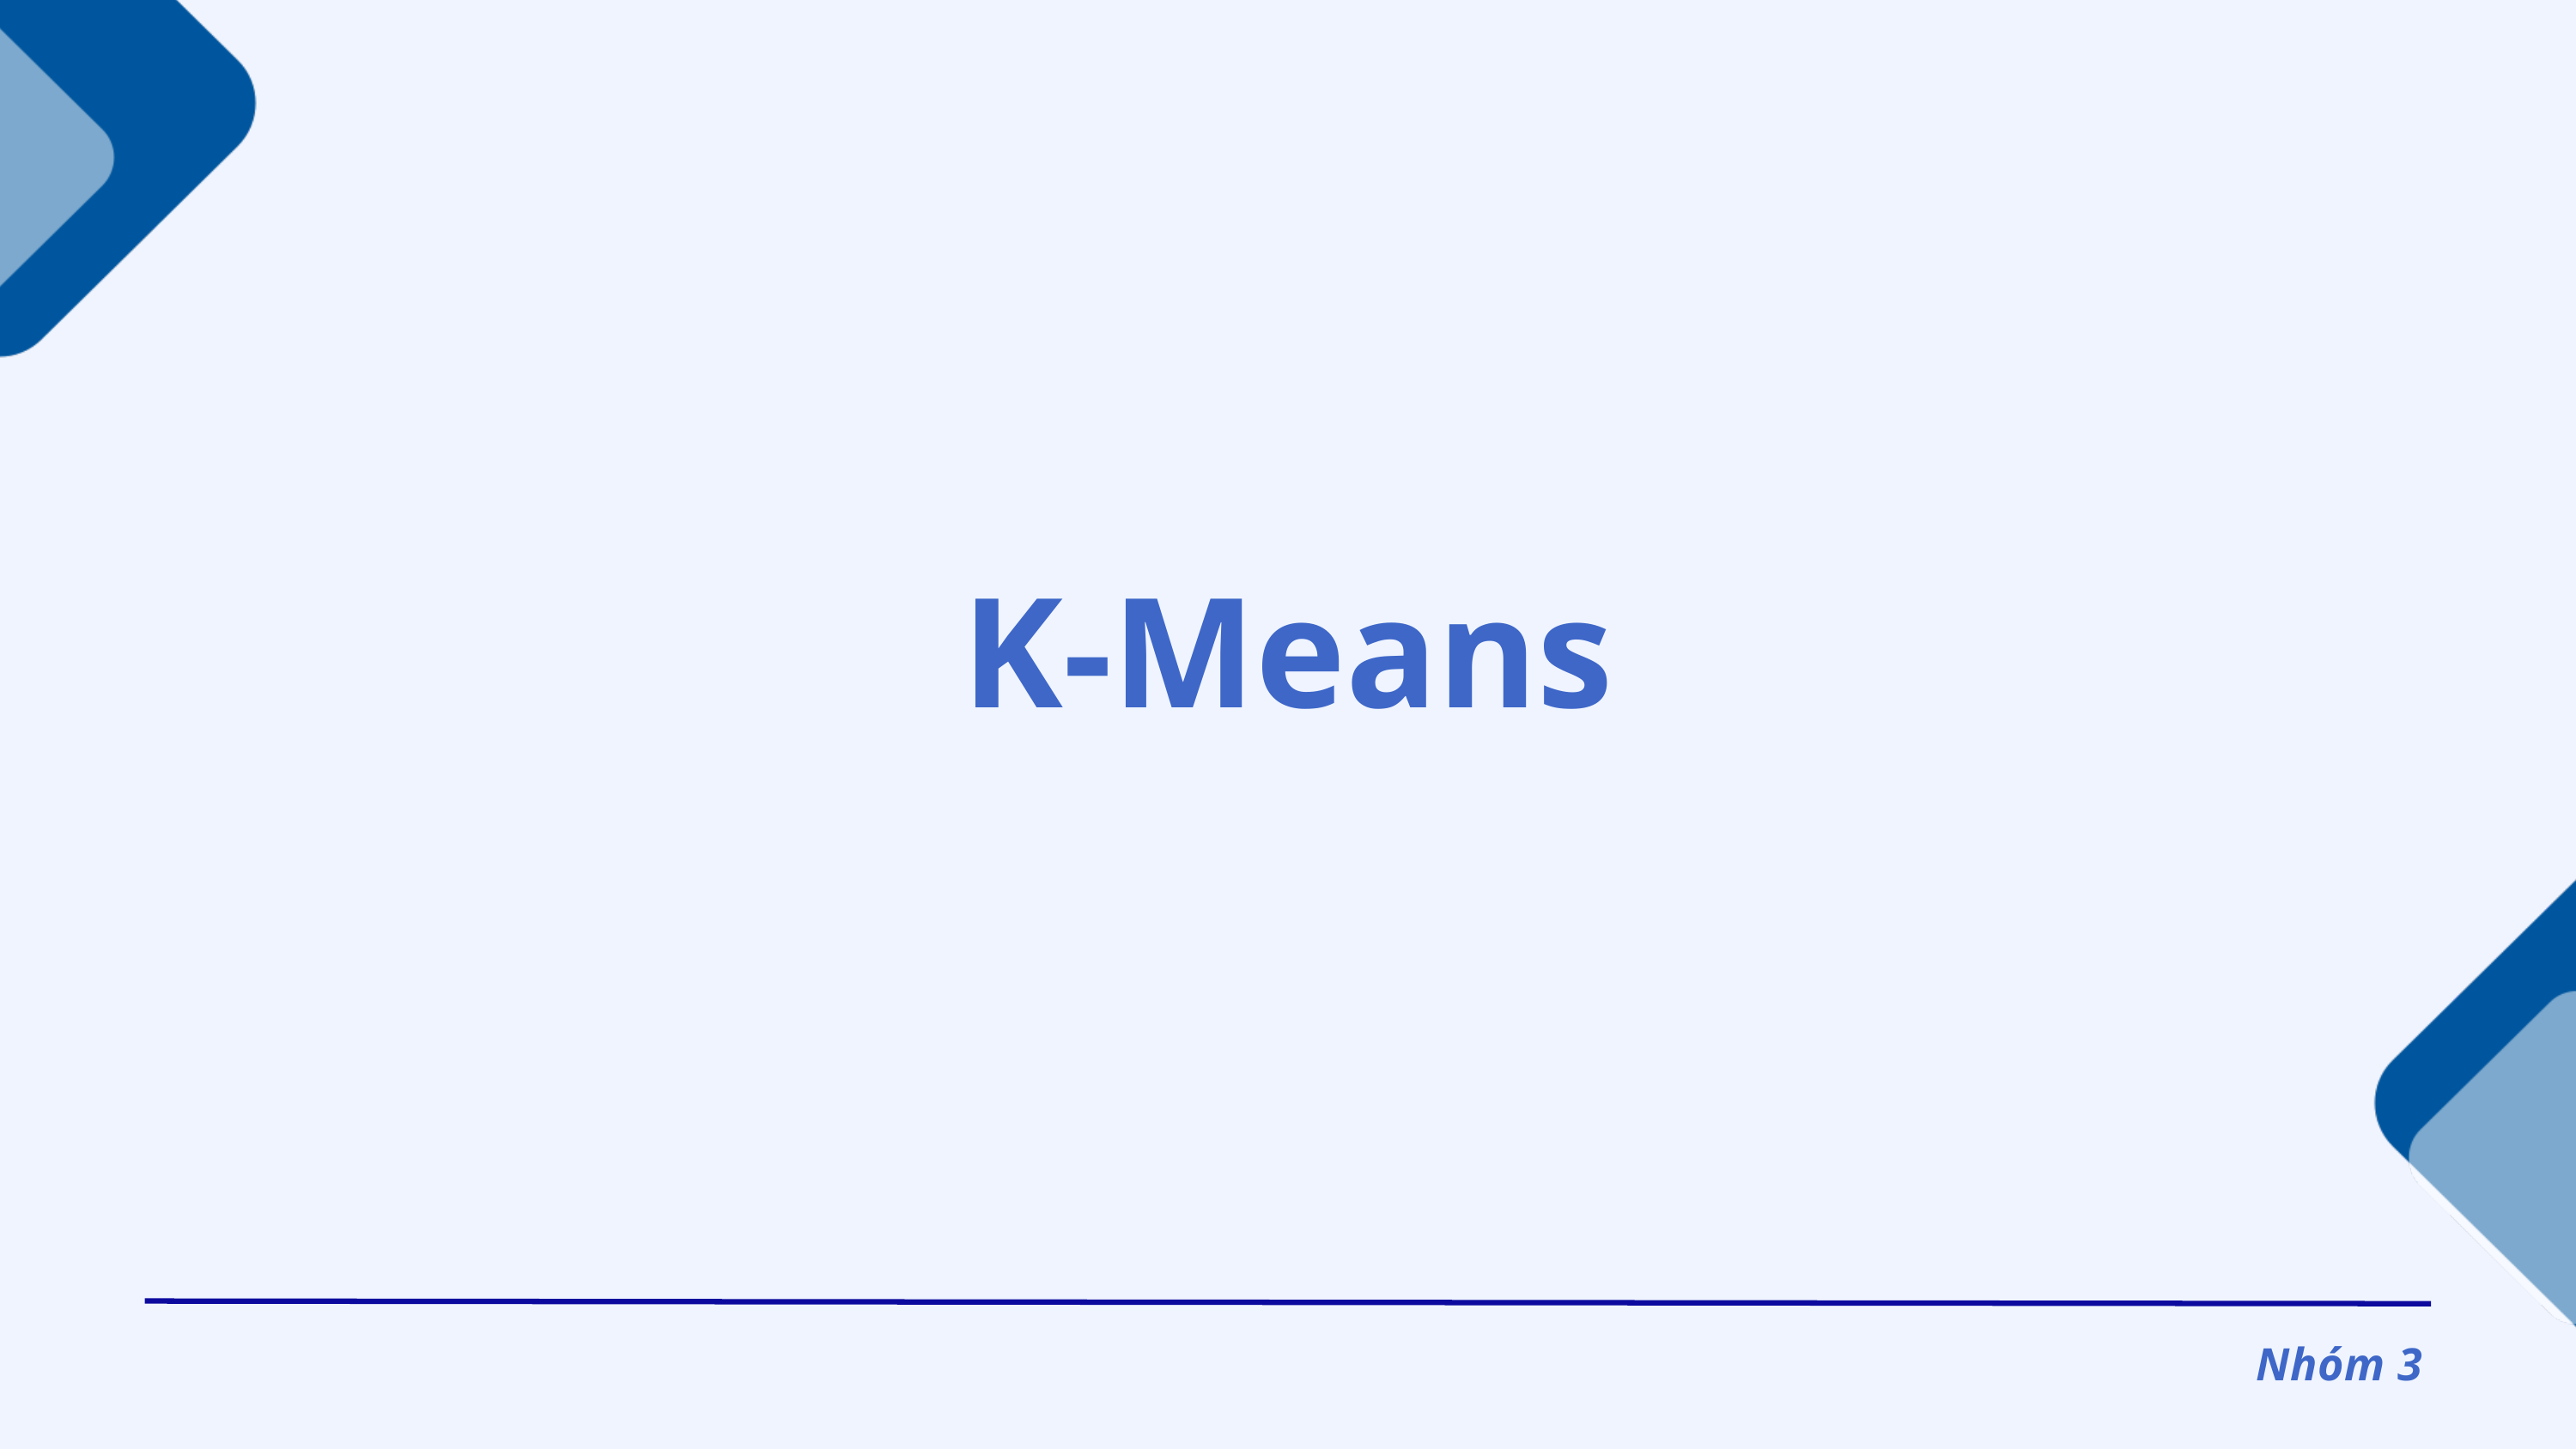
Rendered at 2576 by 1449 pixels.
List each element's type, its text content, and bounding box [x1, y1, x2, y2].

text_box [2369, 844, 2576, 1363]
text_box [0, 0, 262, 363]
text_box Nhóm 3 [2247, 1336, 2432, 1390]
text_box K-Means [267, 603, 2309, 739]
